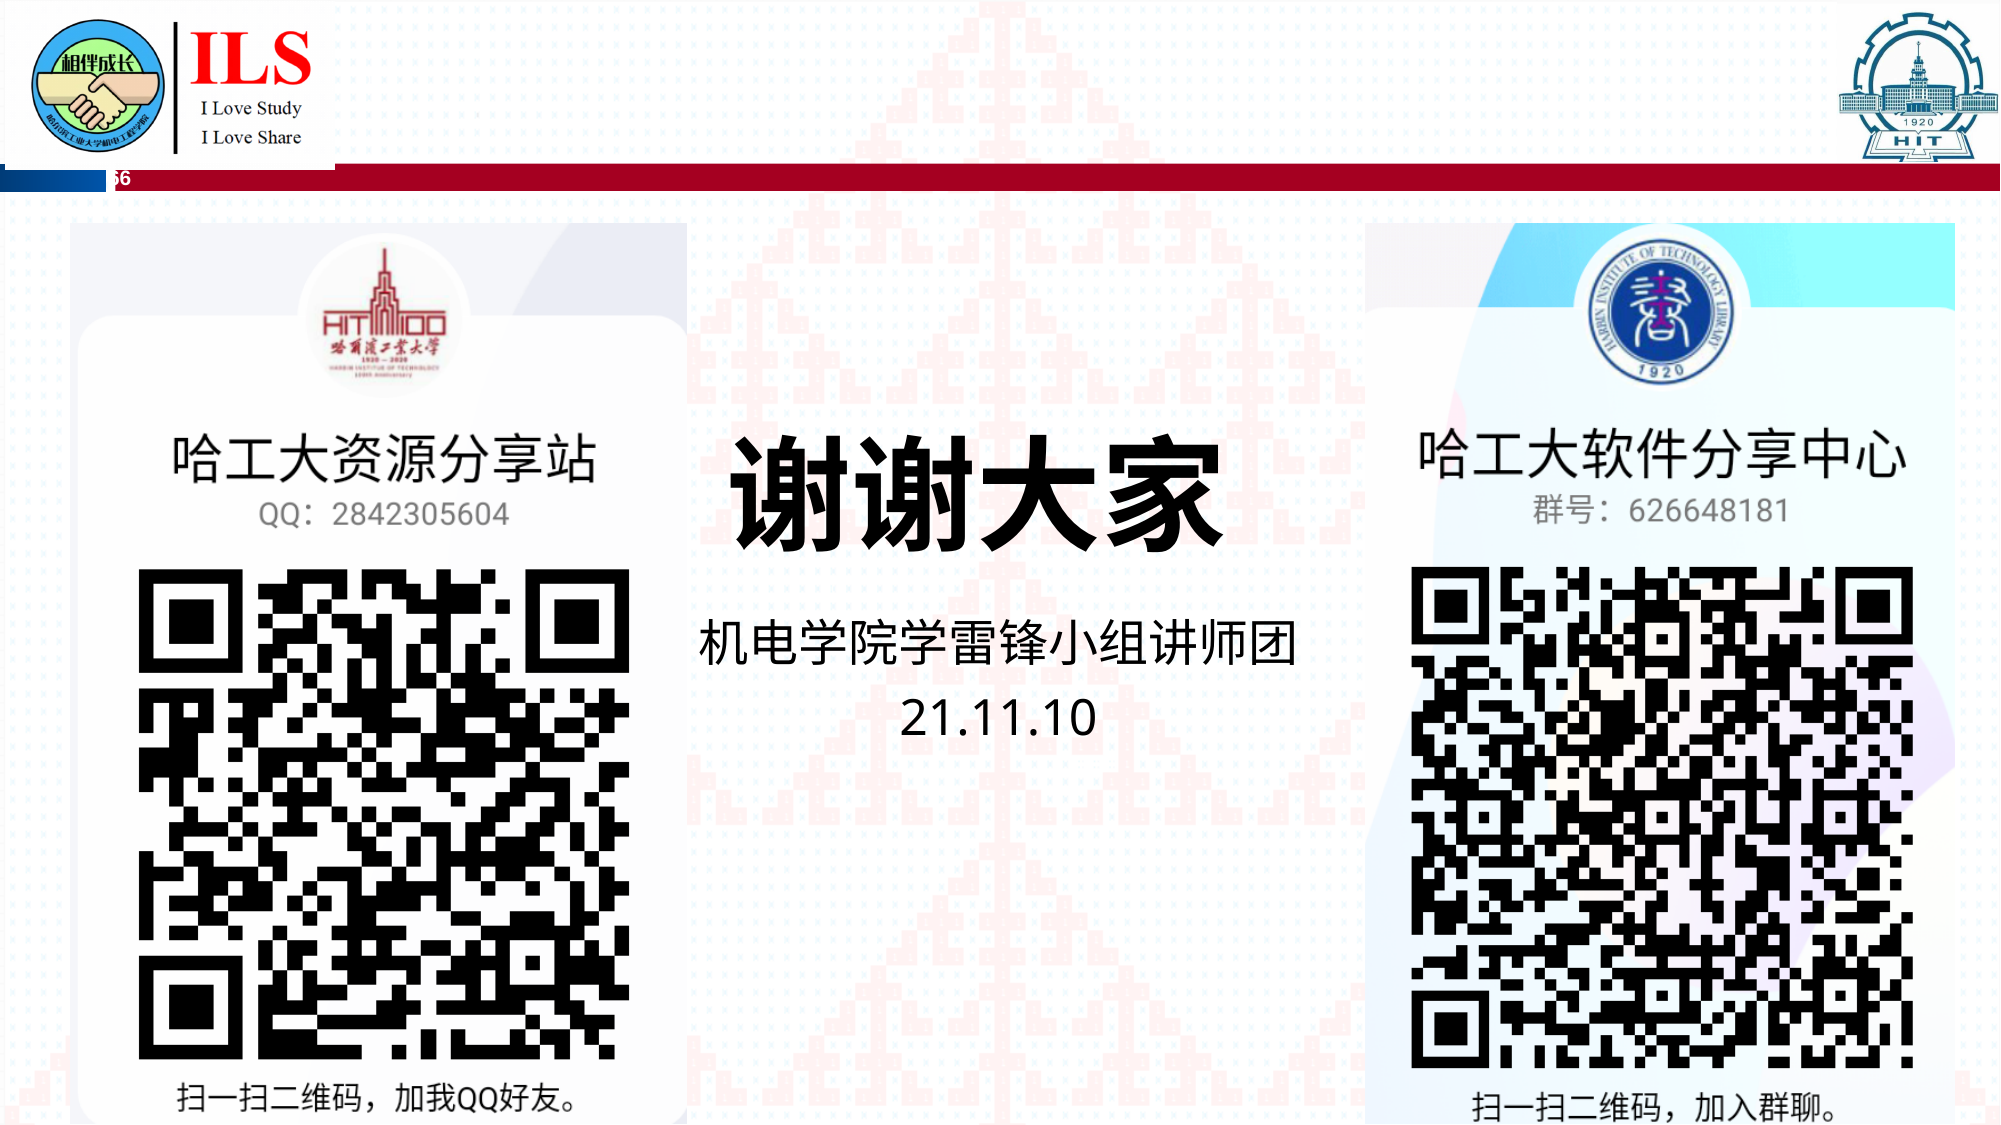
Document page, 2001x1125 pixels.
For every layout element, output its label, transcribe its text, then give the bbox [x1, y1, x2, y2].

picture [1837, 0, 1999, 162]
picture [5, 1, 335, 170]
subtitle 机电学院学雷锋小组讲师团 21.11.10 [687, 610, 1365, 753]
title 谢谢大家 [158, 184, 1794, 576]
picture [1365, 223, 1955, 1124]
picture [69, 223, 687, 1124]
